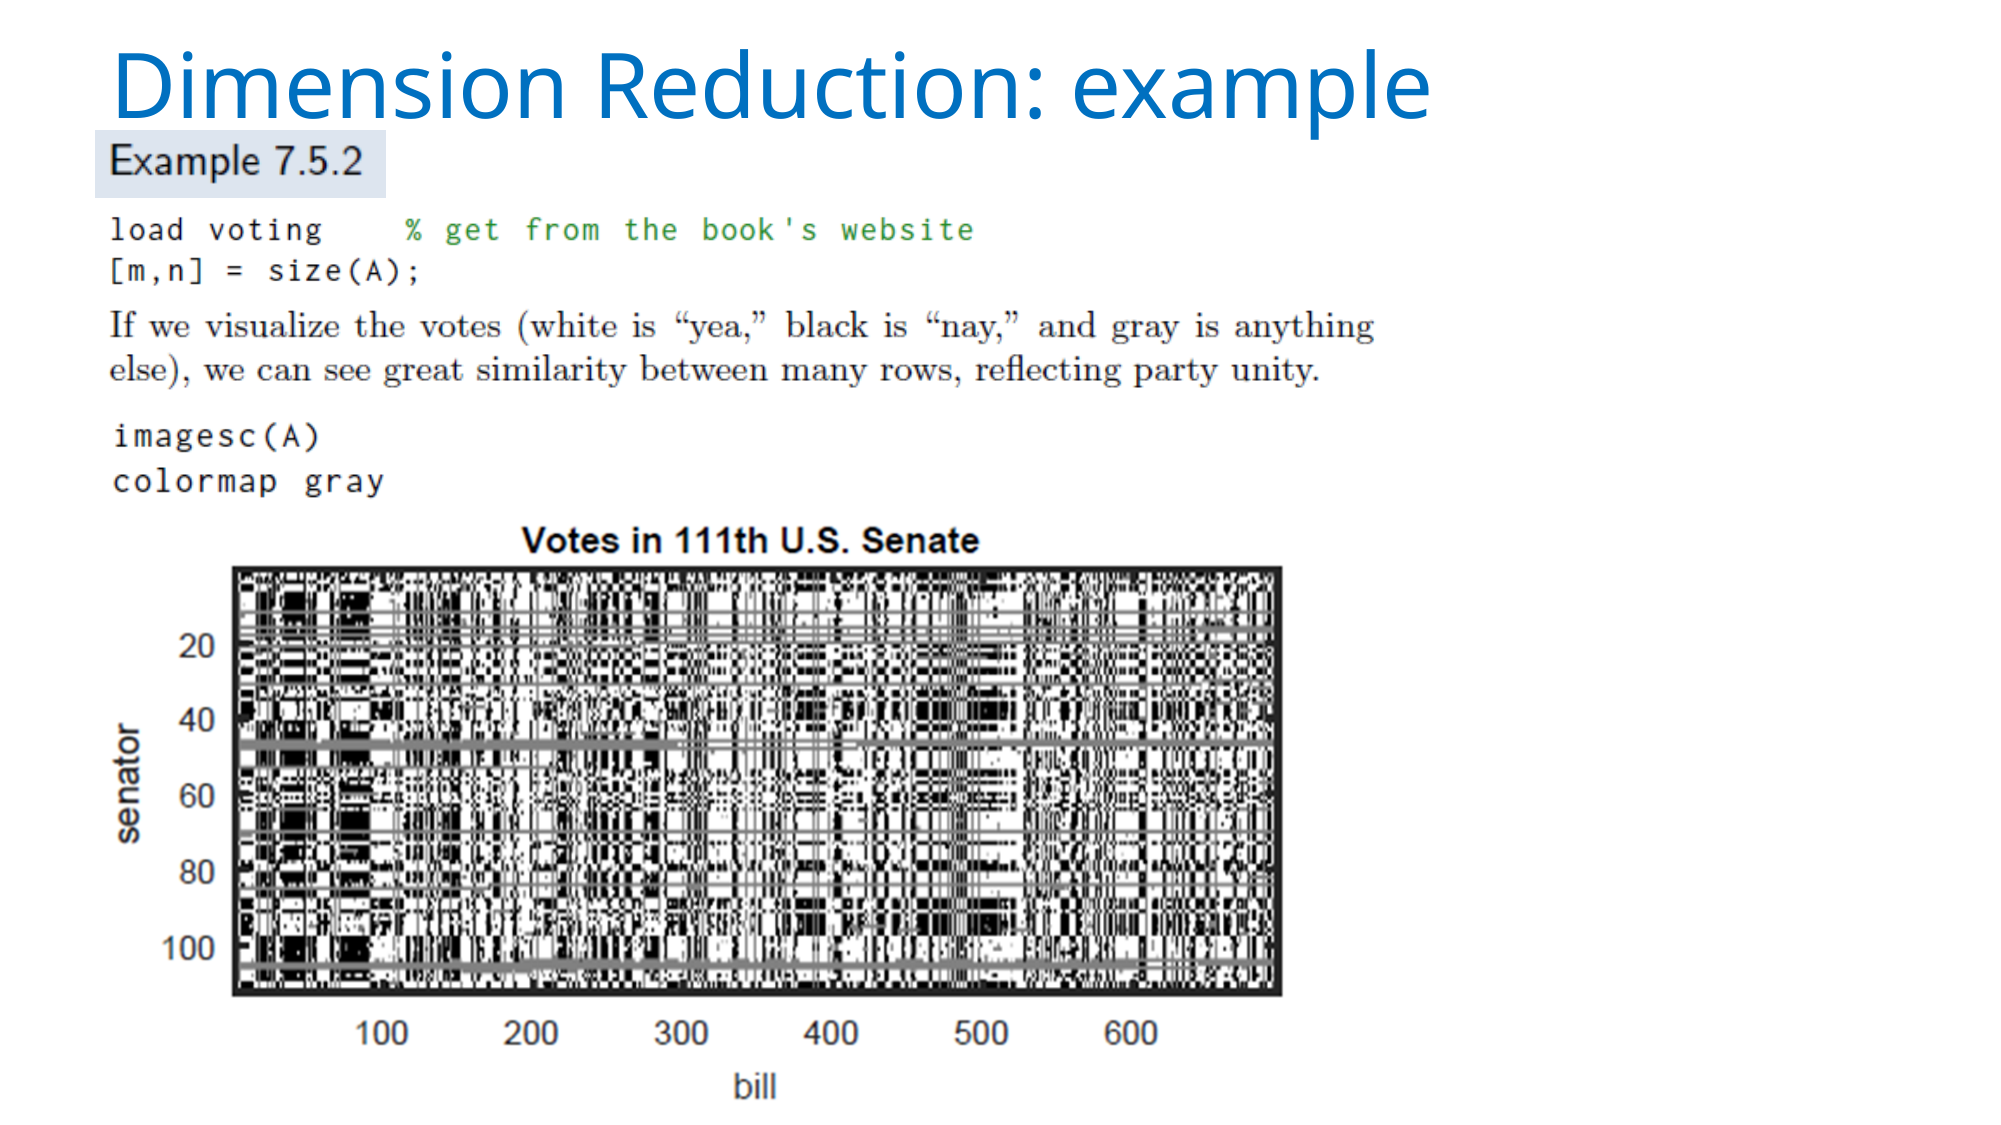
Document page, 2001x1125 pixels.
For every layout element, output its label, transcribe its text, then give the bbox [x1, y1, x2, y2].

picture [95, 130, 1393, 1125]
title Dimension Reduction: example [95, 32, 1821, 147]
